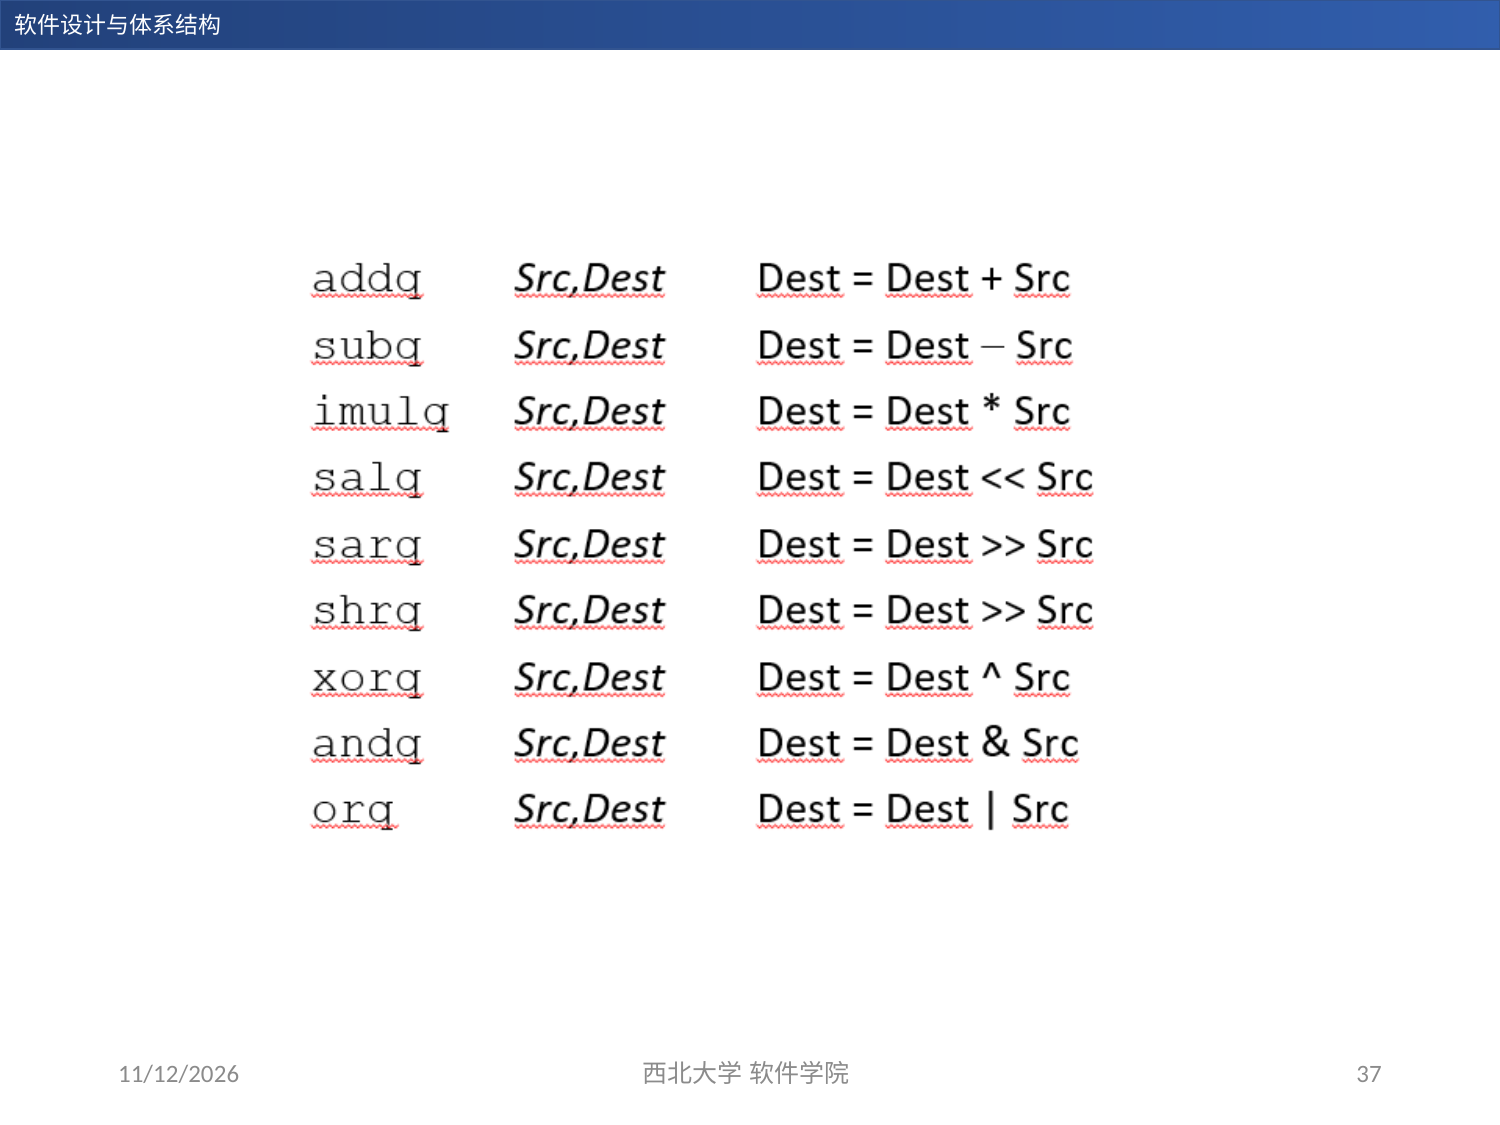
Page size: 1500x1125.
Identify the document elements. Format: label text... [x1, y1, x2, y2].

footer 西北大学 软件学院 [496, 1042, 1004, 1103]
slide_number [103, 1042, 441, 1103]
slide_number 37 [1059, 1042, 1397, 1103]
picture [296, 254, 1125, 849]
